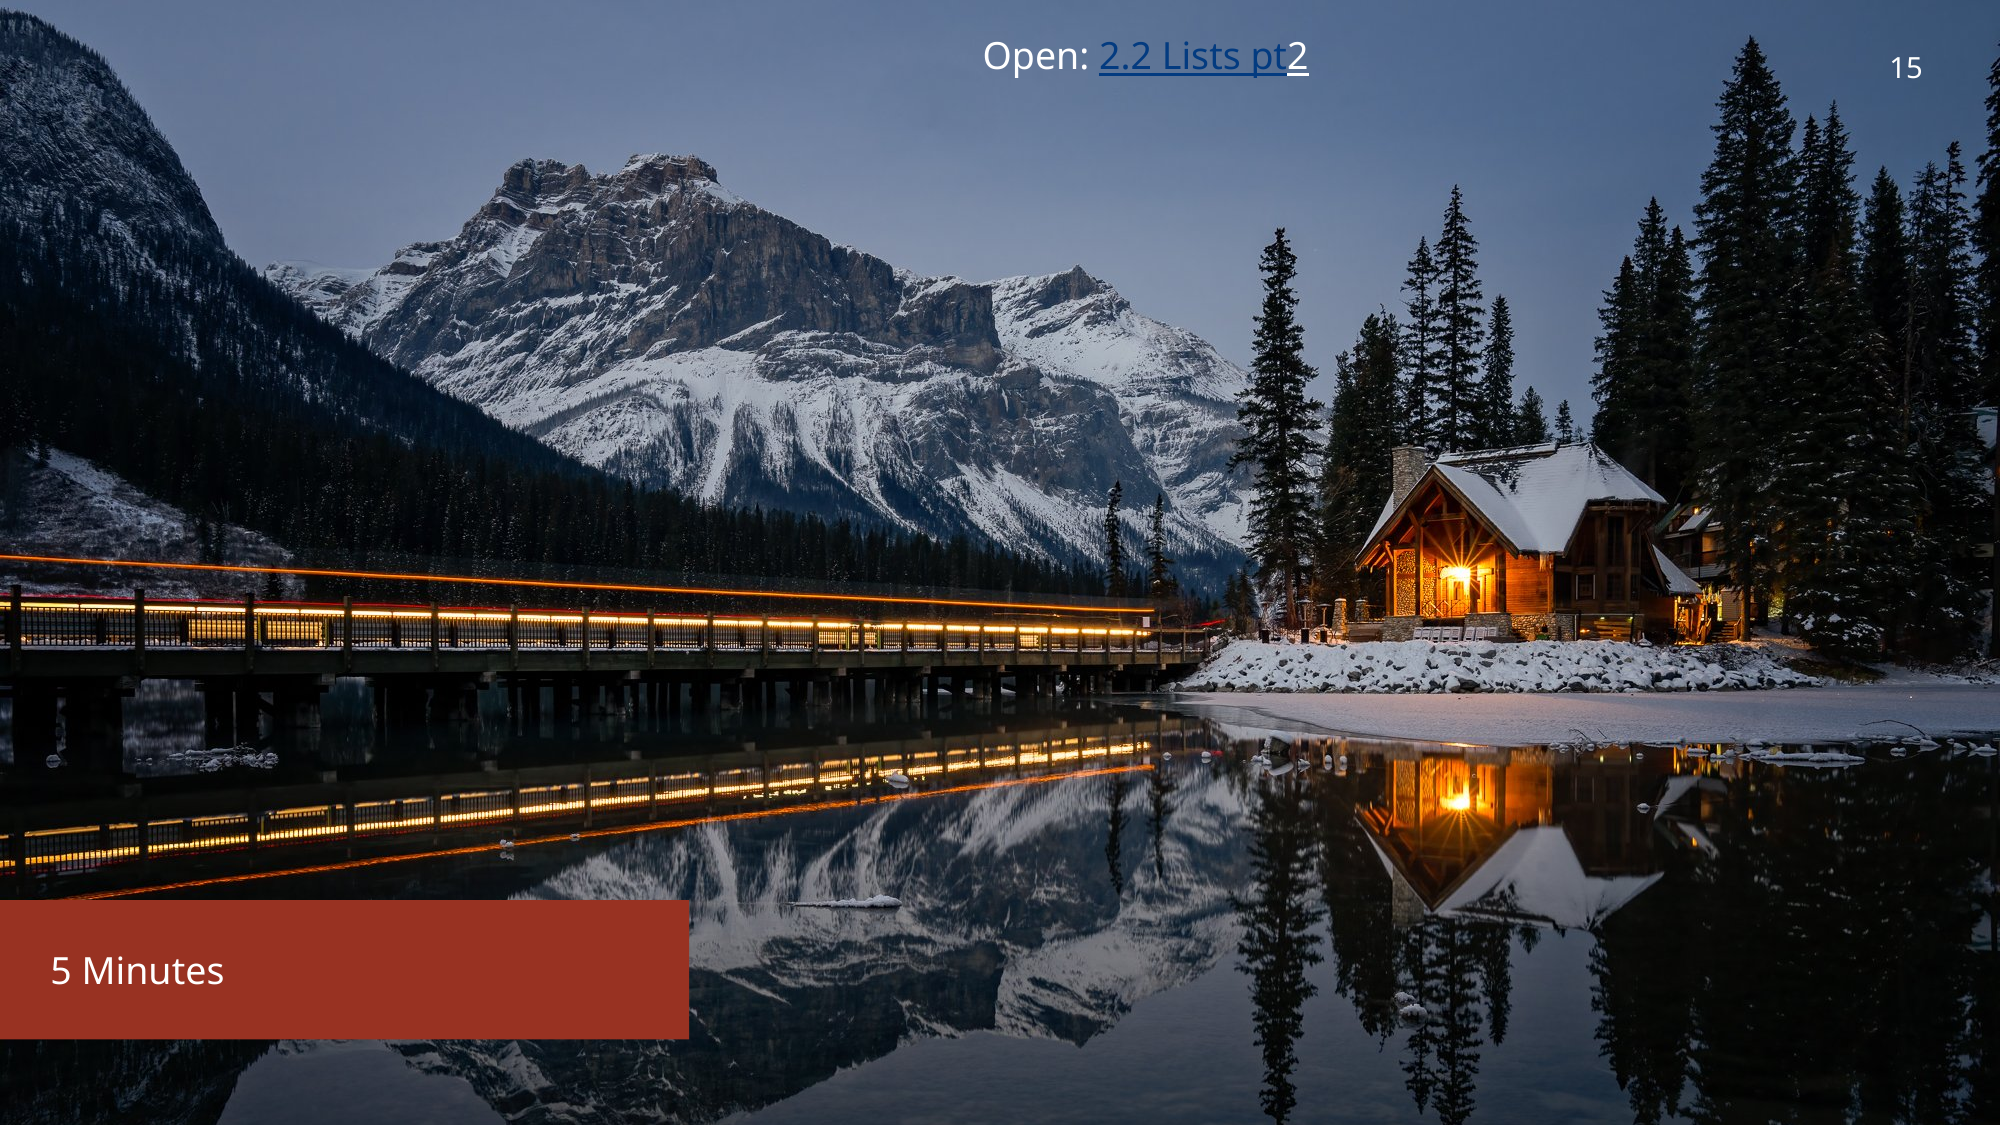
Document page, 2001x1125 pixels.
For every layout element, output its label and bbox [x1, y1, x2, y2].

list [0, 0, 2000, 1125]
